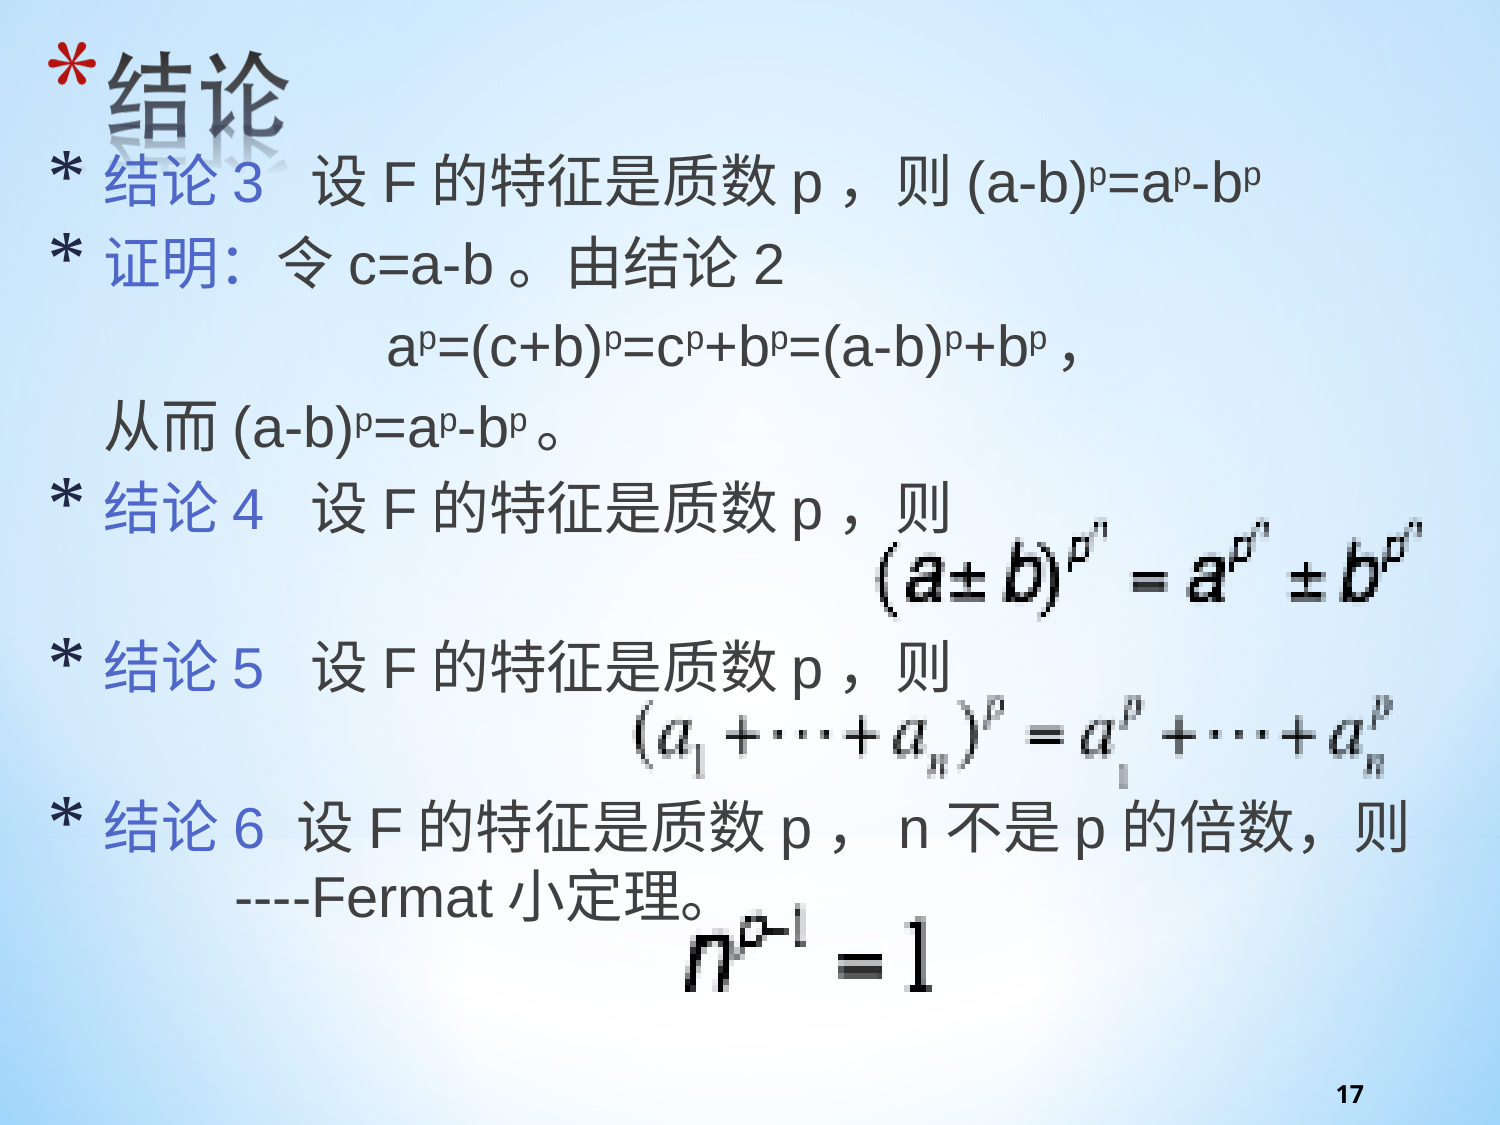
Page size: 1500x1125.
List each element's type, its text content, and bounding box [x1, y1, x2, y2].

picture [0, 0, 1500, 1125]
list 结论3 设F的特征是质数p，则(a-b)p=ap-bp 证明：令c=a-b。由结论2 ap=(c+b)p=cp+bp=(a-b)p+bp， 从而(a-b)p=ap-bp。 结论4 设F的特征是质数p，则 结论5 设F的特征是质数p，则 结论6 设F的特征是质数p，n不是p的倍数，则 ----Fermat小定理。 [40, 136, 1460, 1063]
slide_number 17 [1326, 1072, 1374, 1118]
